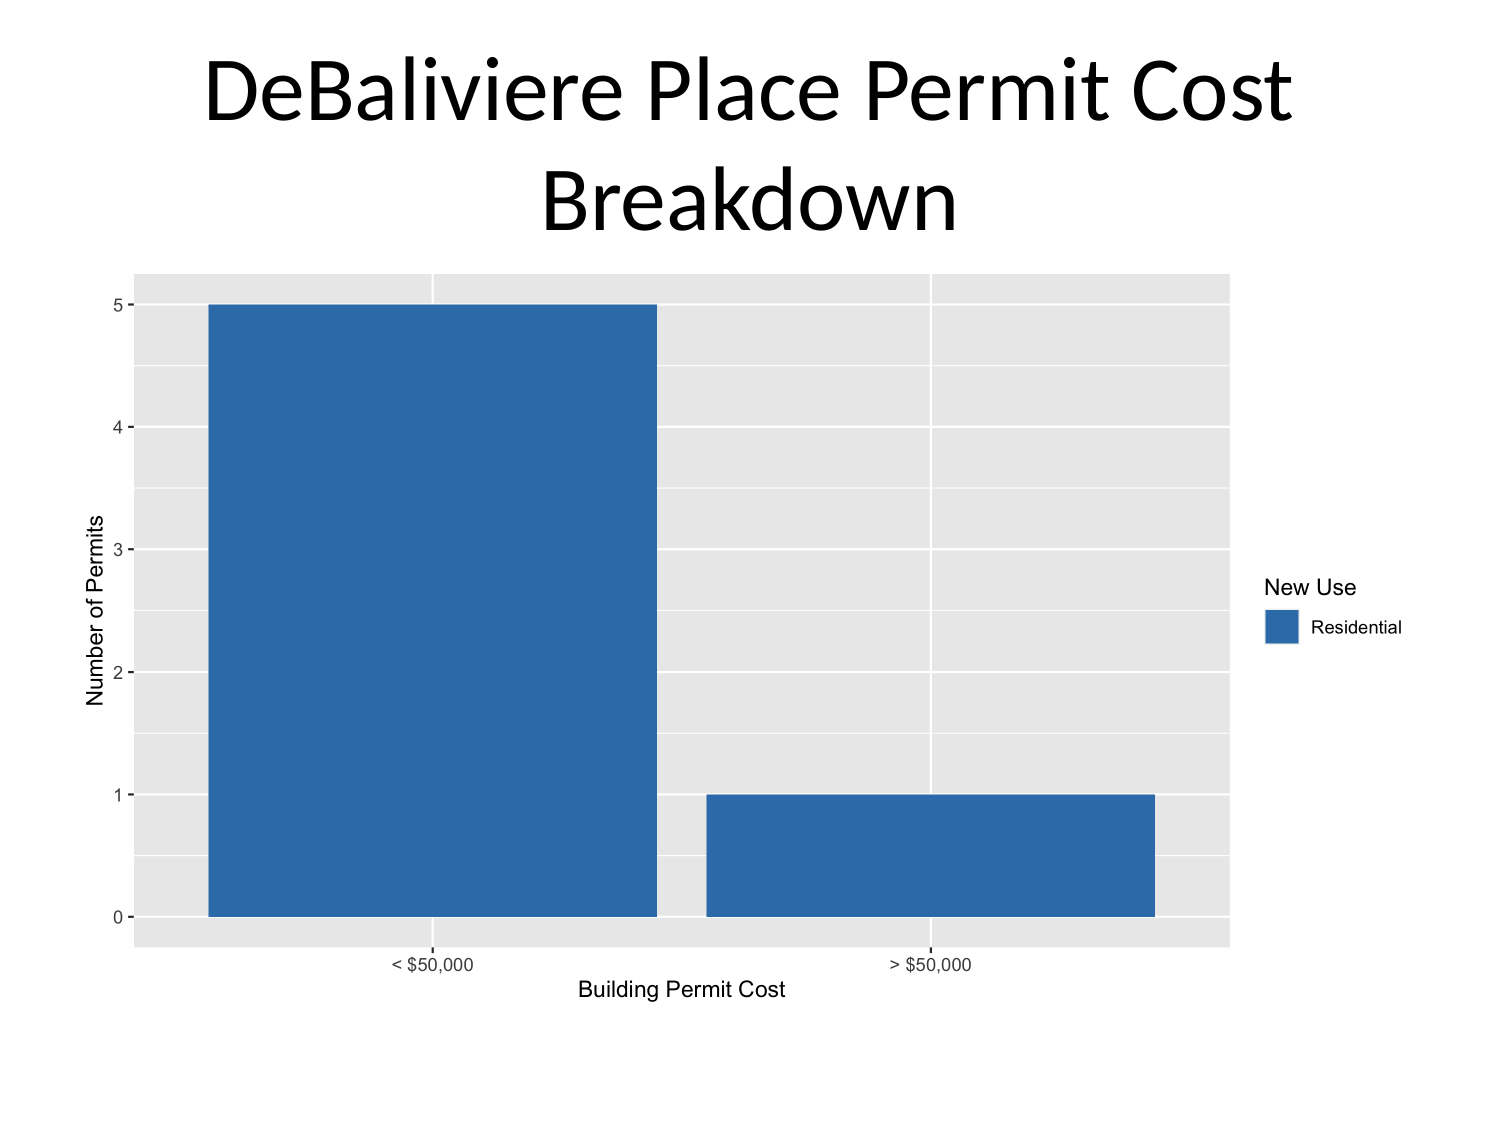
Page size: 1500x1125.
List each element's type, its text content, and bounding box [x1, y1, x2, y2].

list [74, 262, 1426, 1013]
title DeBaliviere Place Permit Cost Breakdown [75, 45, 1425, 233]
